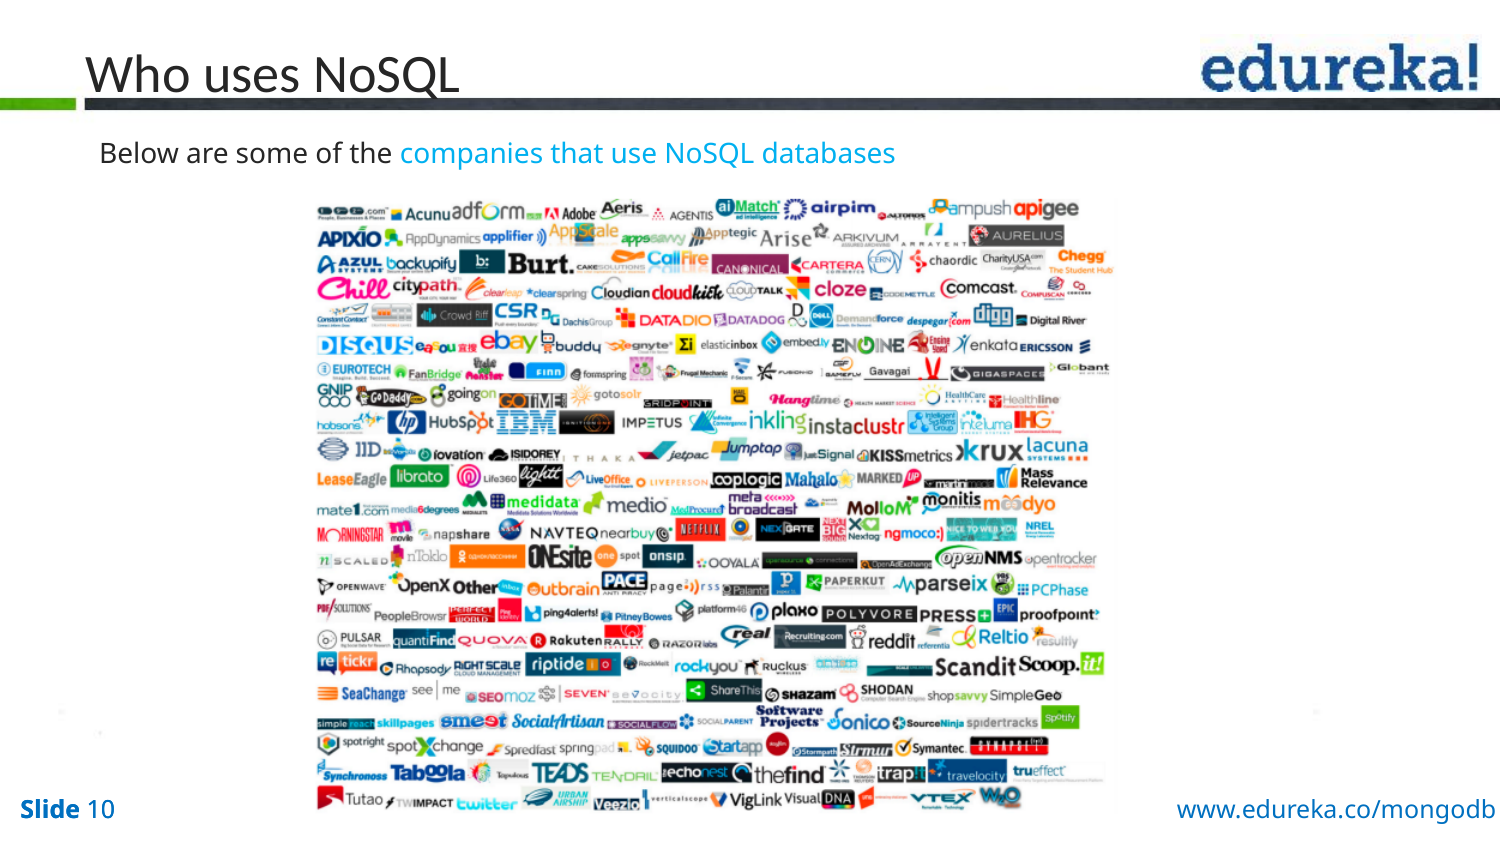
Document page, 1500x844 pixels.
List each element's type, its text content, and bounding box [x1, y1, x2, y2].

text_box Below are some of the companies that use NoSQL databases [84, 128, 912, 177]
picture [0, 0, 1500, 844]
text_box Who uses NoSQL [71, 31, 1115, 111]
